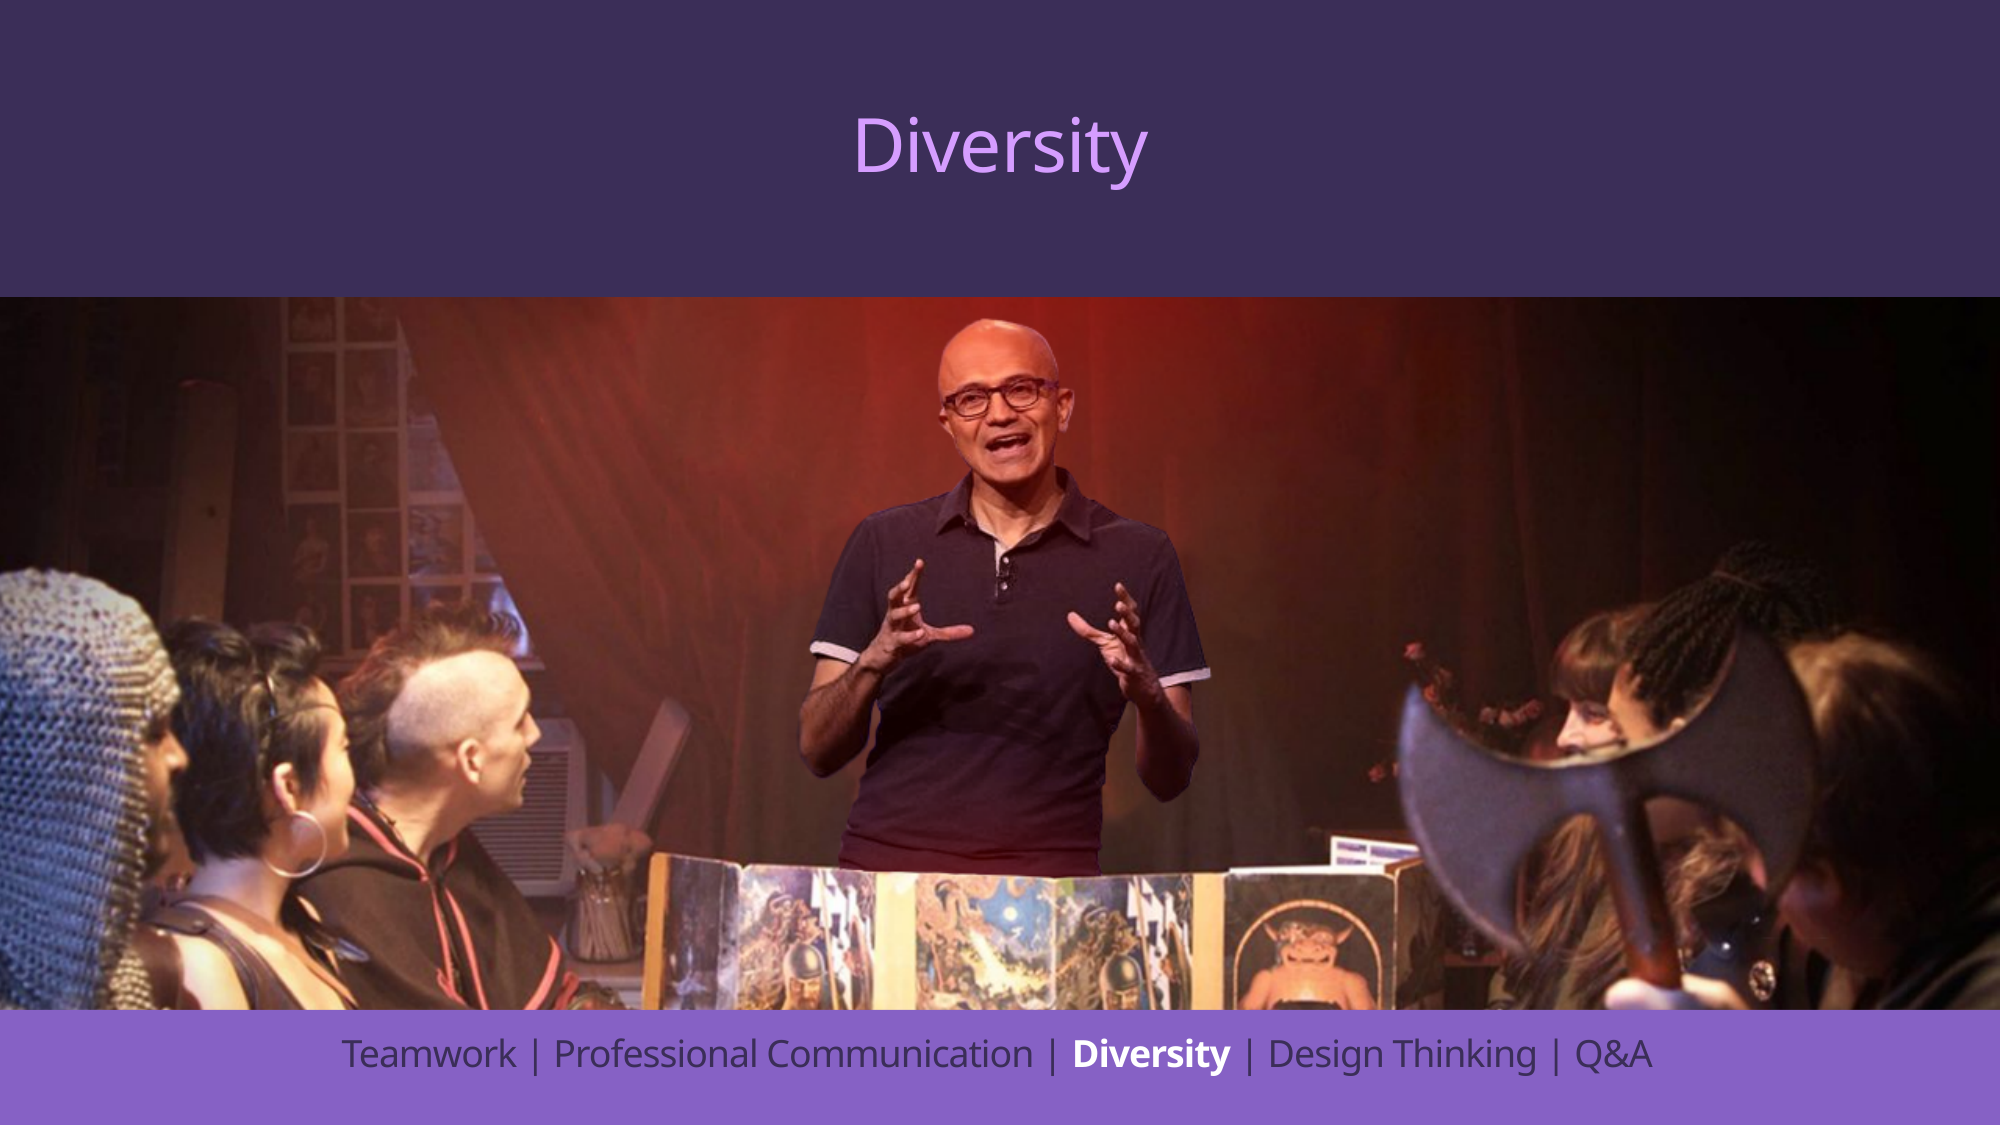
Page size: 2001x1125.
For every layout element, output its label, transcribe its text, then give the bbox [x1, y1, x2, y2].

title Diversity [95, 97, 1904, 188]
picture [0, 297, 2000, 1125]
